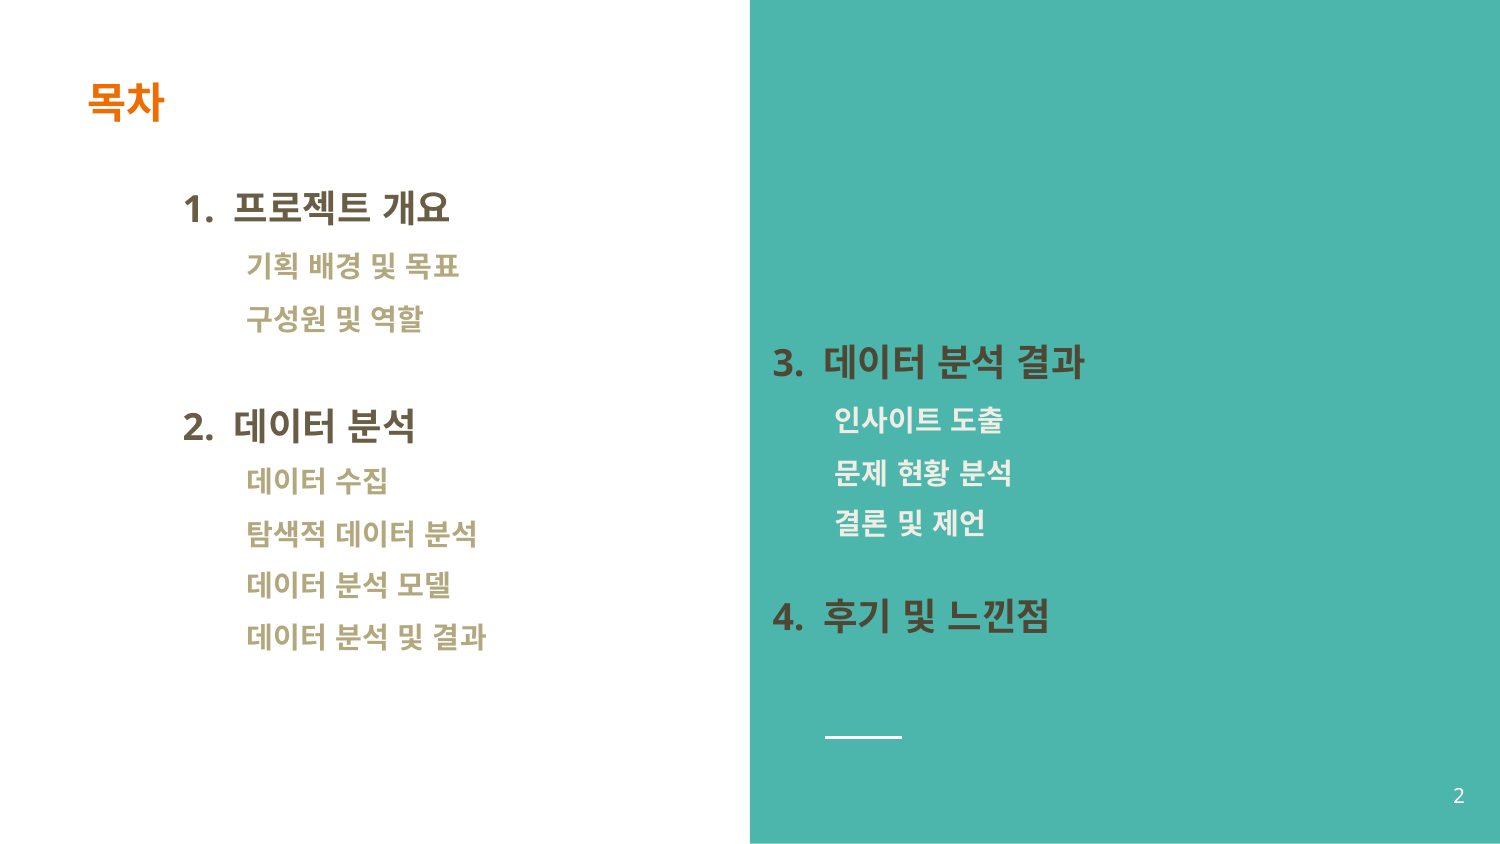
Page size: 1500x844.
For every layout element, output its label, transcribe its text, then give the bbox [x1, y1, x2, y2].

text_box 구성원 및 역할 [231, 293, 610, 344]
text_box 문제 현황 분석 [820, 448, 1198, 498]
text_box 3. 데이터 분석 결과 [757, 331, 1136, 392]
text_box 결론 및 제언 [820, 498, 1198, 548]
text_box 기획 배경 및 목표 [231, 241, 610, 291]
text_box 탐색적 데이터 분석 [231, 508, 610, 559]
title 목차 [72, 61, 1471, 178]
slide_number 2 [1389, 764, 1480, 830]
text_box 데이터 분석 및 결과 [231, 612, 610, 663]
text_box 2. 데이터 분석 [168, 395, 546, 455]
text_box 4. 후기 및 느낀점 [757, 585, 1136, 646]
text_box 데이터 분석 모델 [231, 560, 610, 610]
text_box 데이터 수집 [231, 455, 610, 506]
text_box 인사이트 도출 [820, 395, 1198, 445]
text_box 1. 프로젝트 개요 [168, 177, 546, 238]
